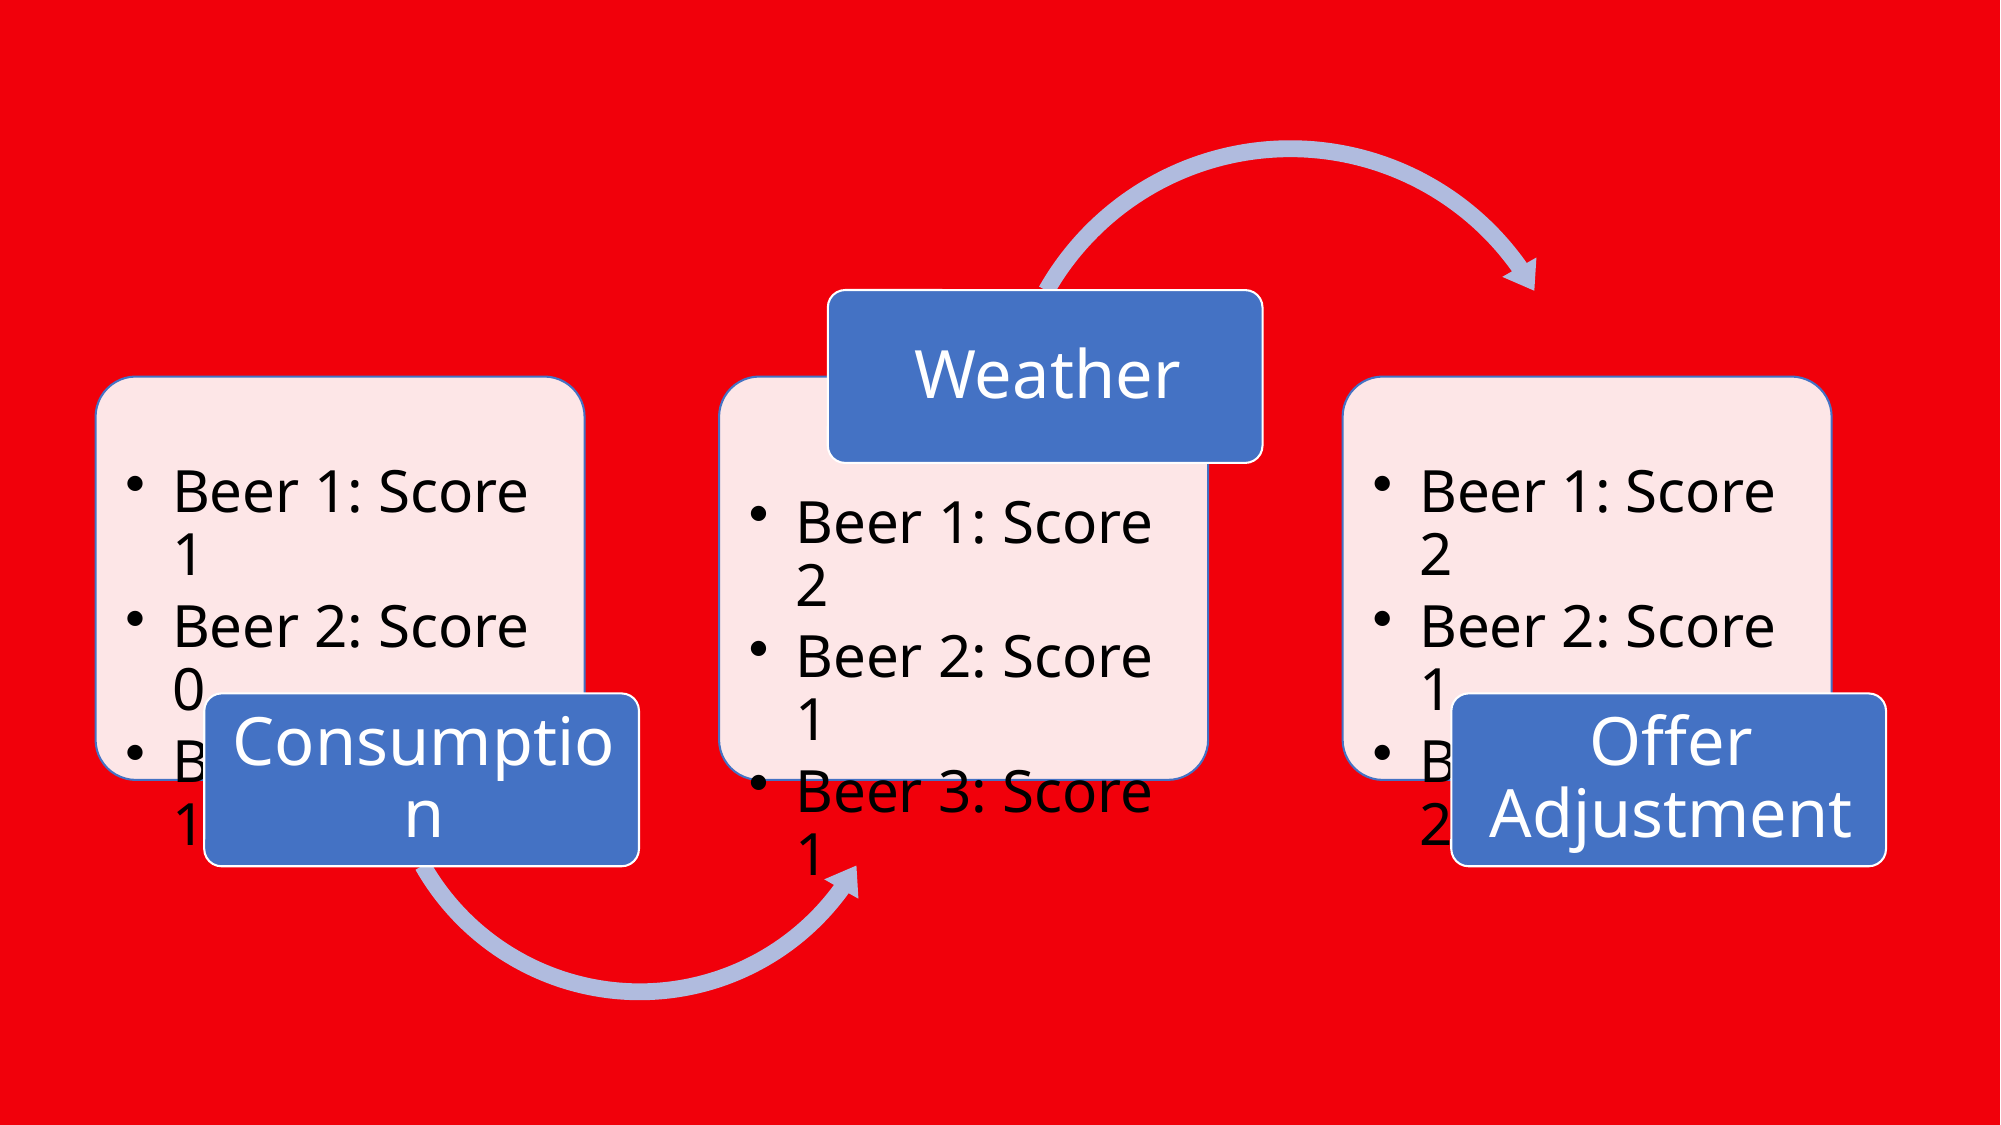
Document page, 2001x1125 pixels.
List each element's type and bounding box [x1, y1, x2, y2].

text_box [94, 118, 1887, 1039]
